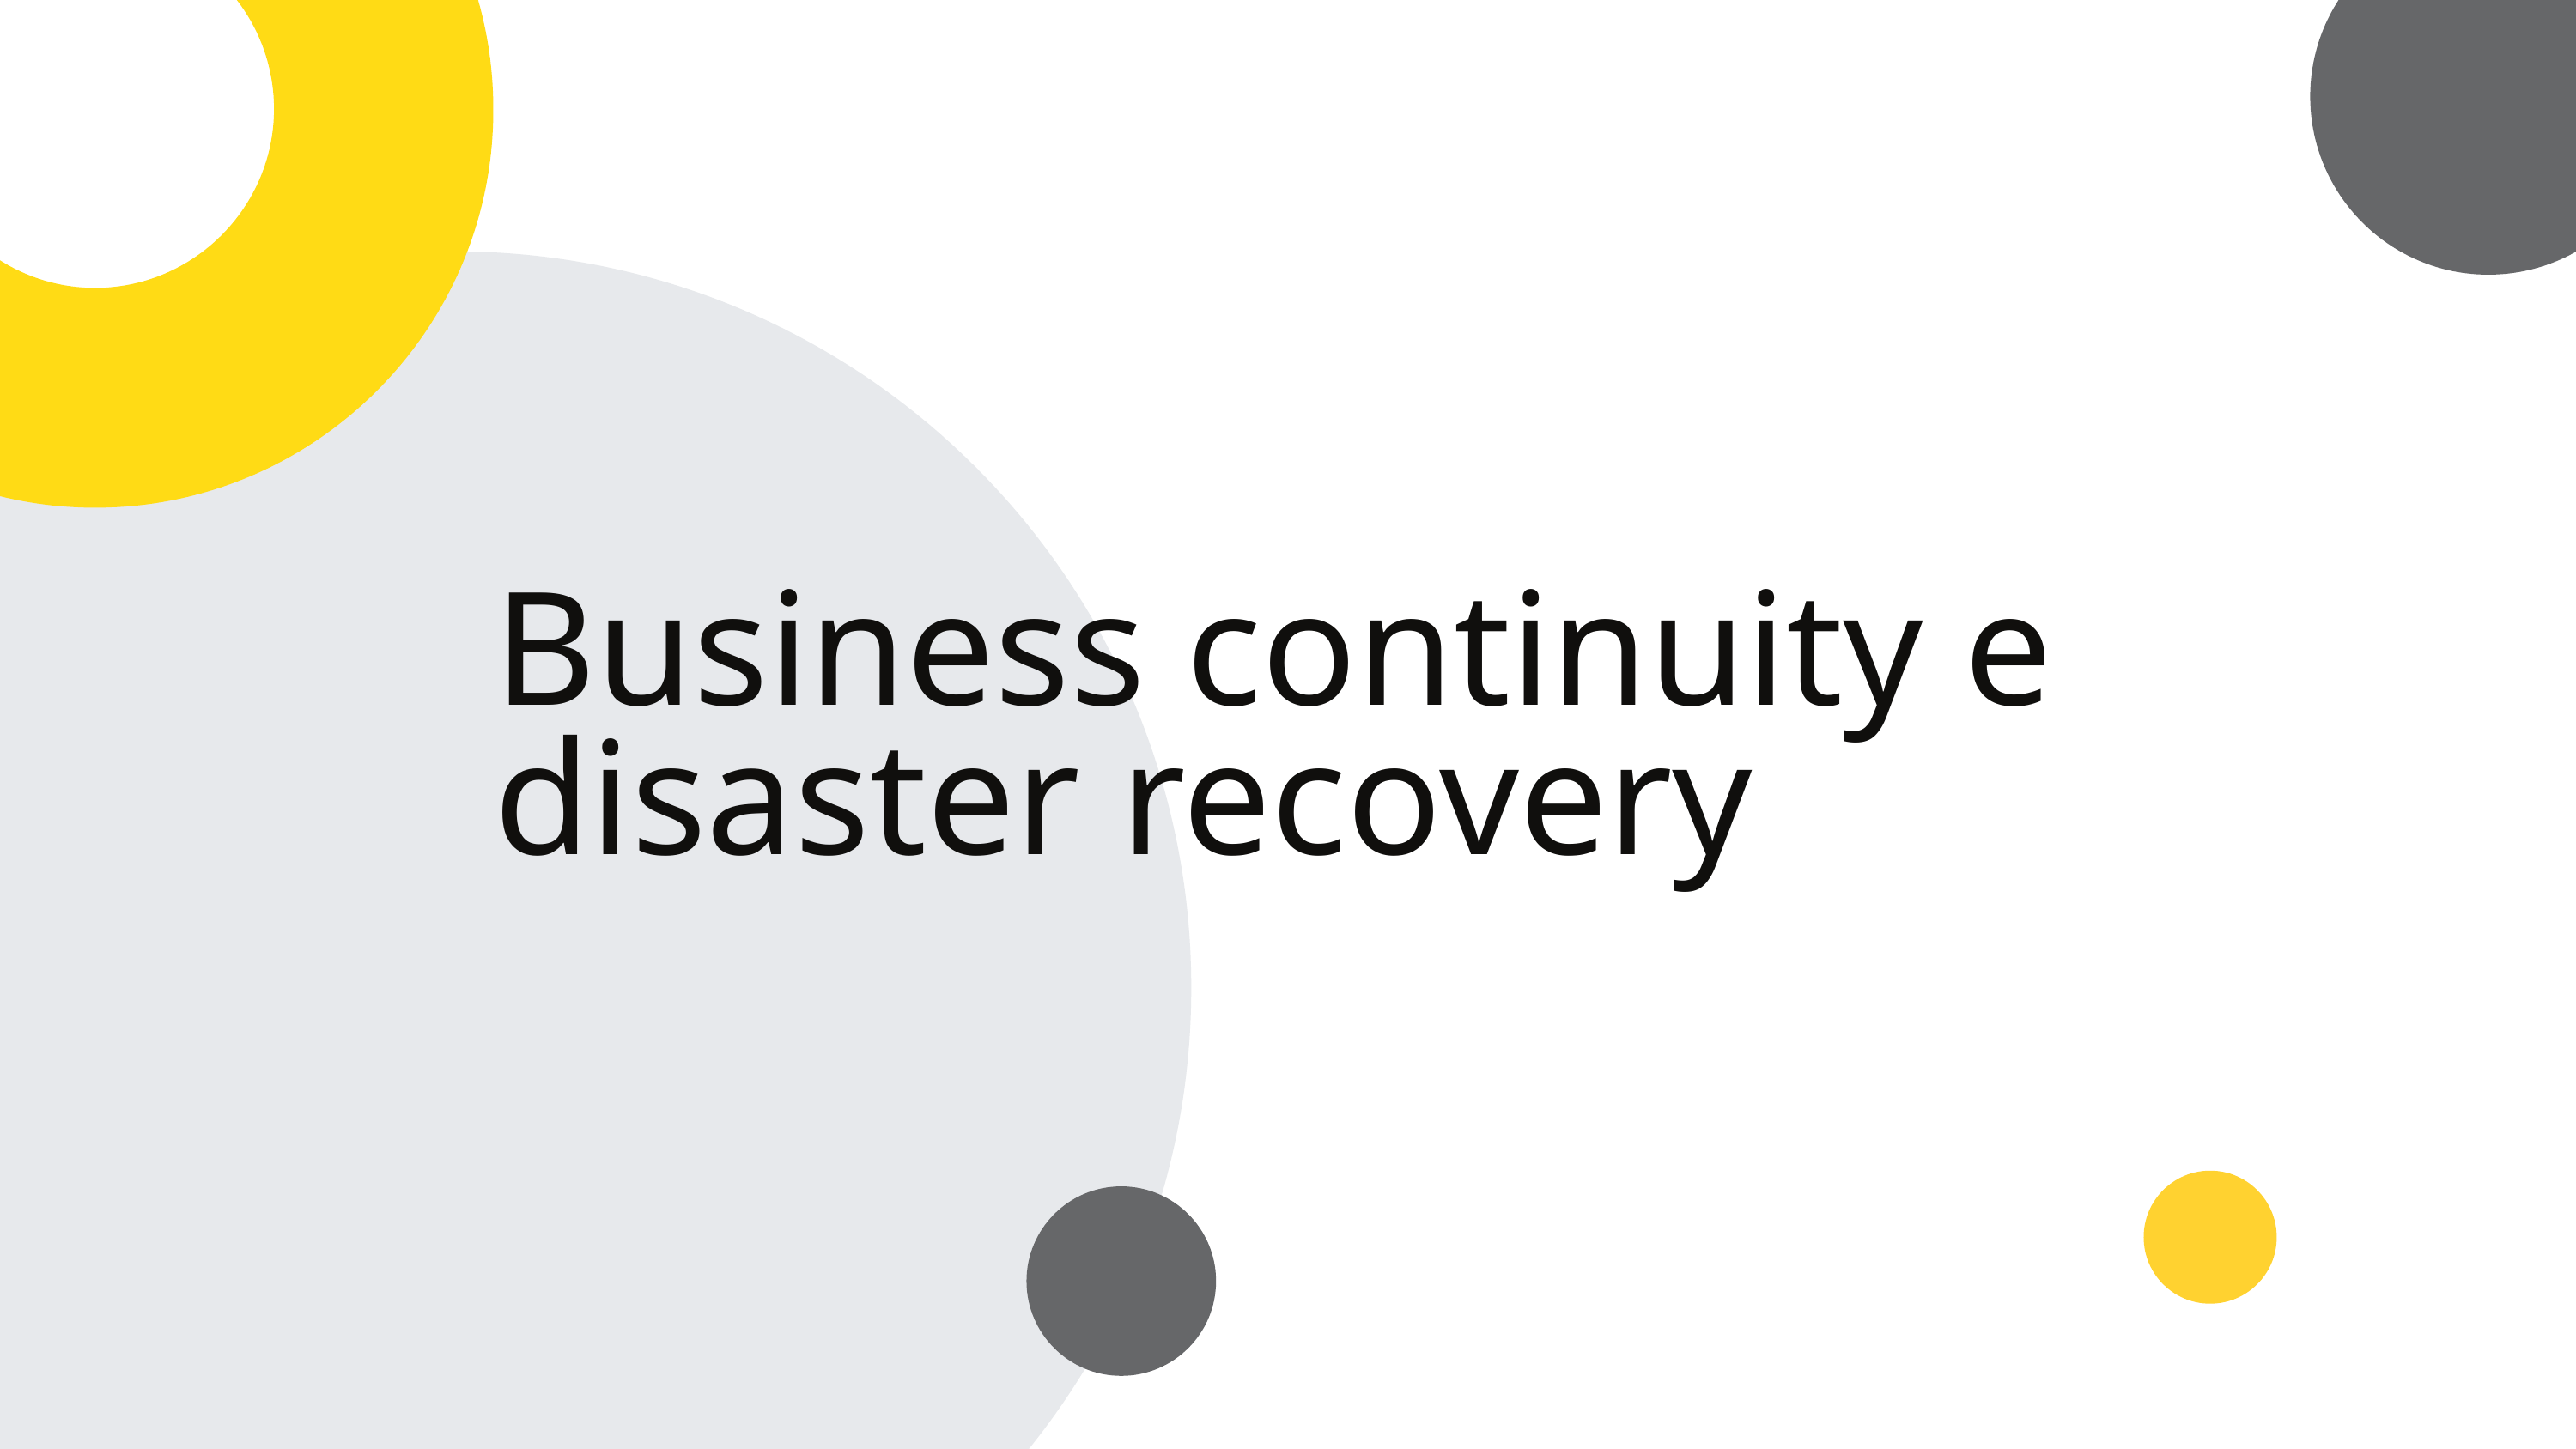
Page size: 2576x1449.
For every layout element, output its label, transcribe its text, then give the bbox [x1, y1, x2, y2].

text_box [0, 0, 495, 508]
text_box Business continuity e disaster recovery [1194, 587, 2099, 887]
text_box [1026, 1185, 1217, 1377]
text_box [2310, 0, 2576, 276]
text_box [0, 251, 1192, 1449]
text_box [2143, 1170, 2277, 1304]
